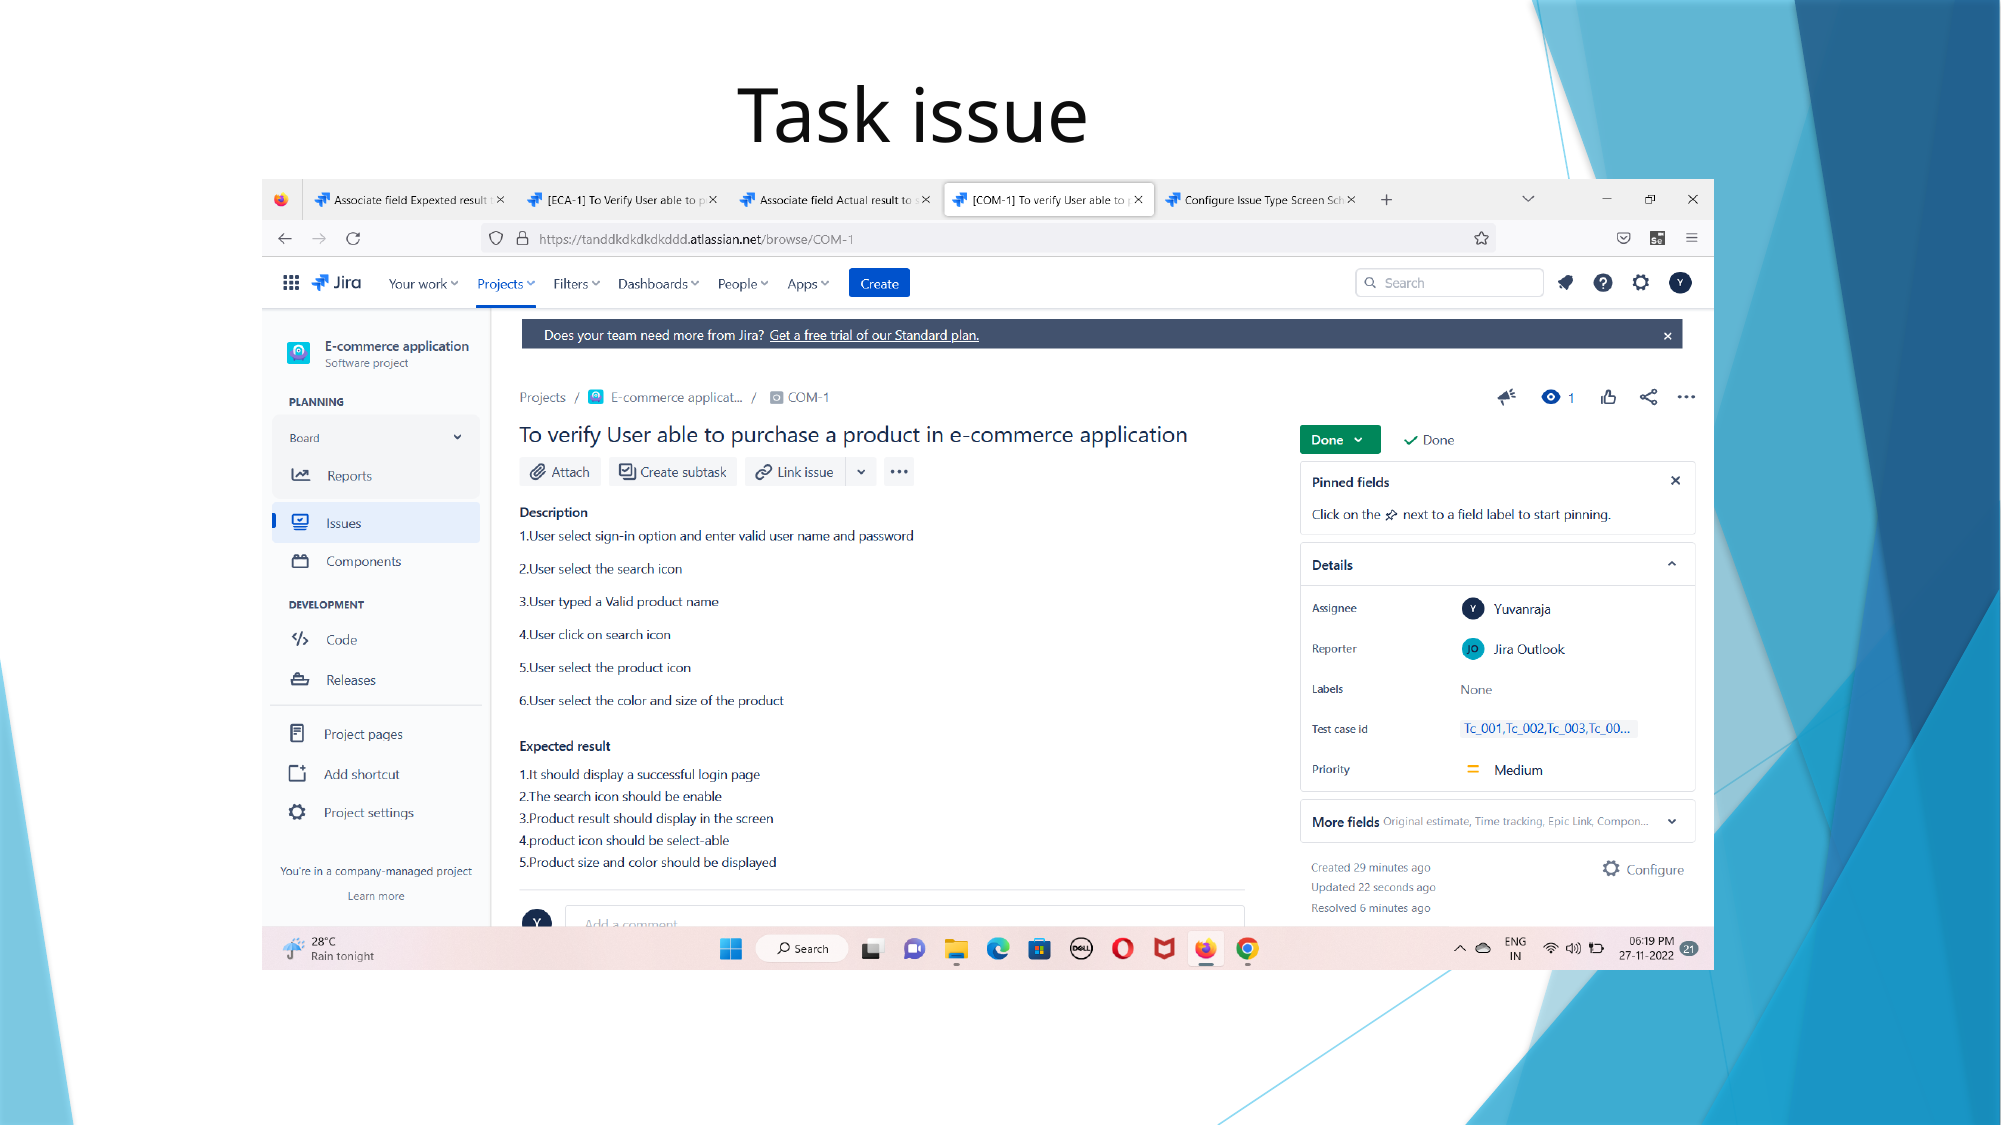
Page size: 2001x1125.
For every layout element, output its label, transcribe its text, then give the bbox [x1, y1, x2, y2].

title Task issue [137, 59, 1863, 180]
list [262, 179, 1714, 971]
